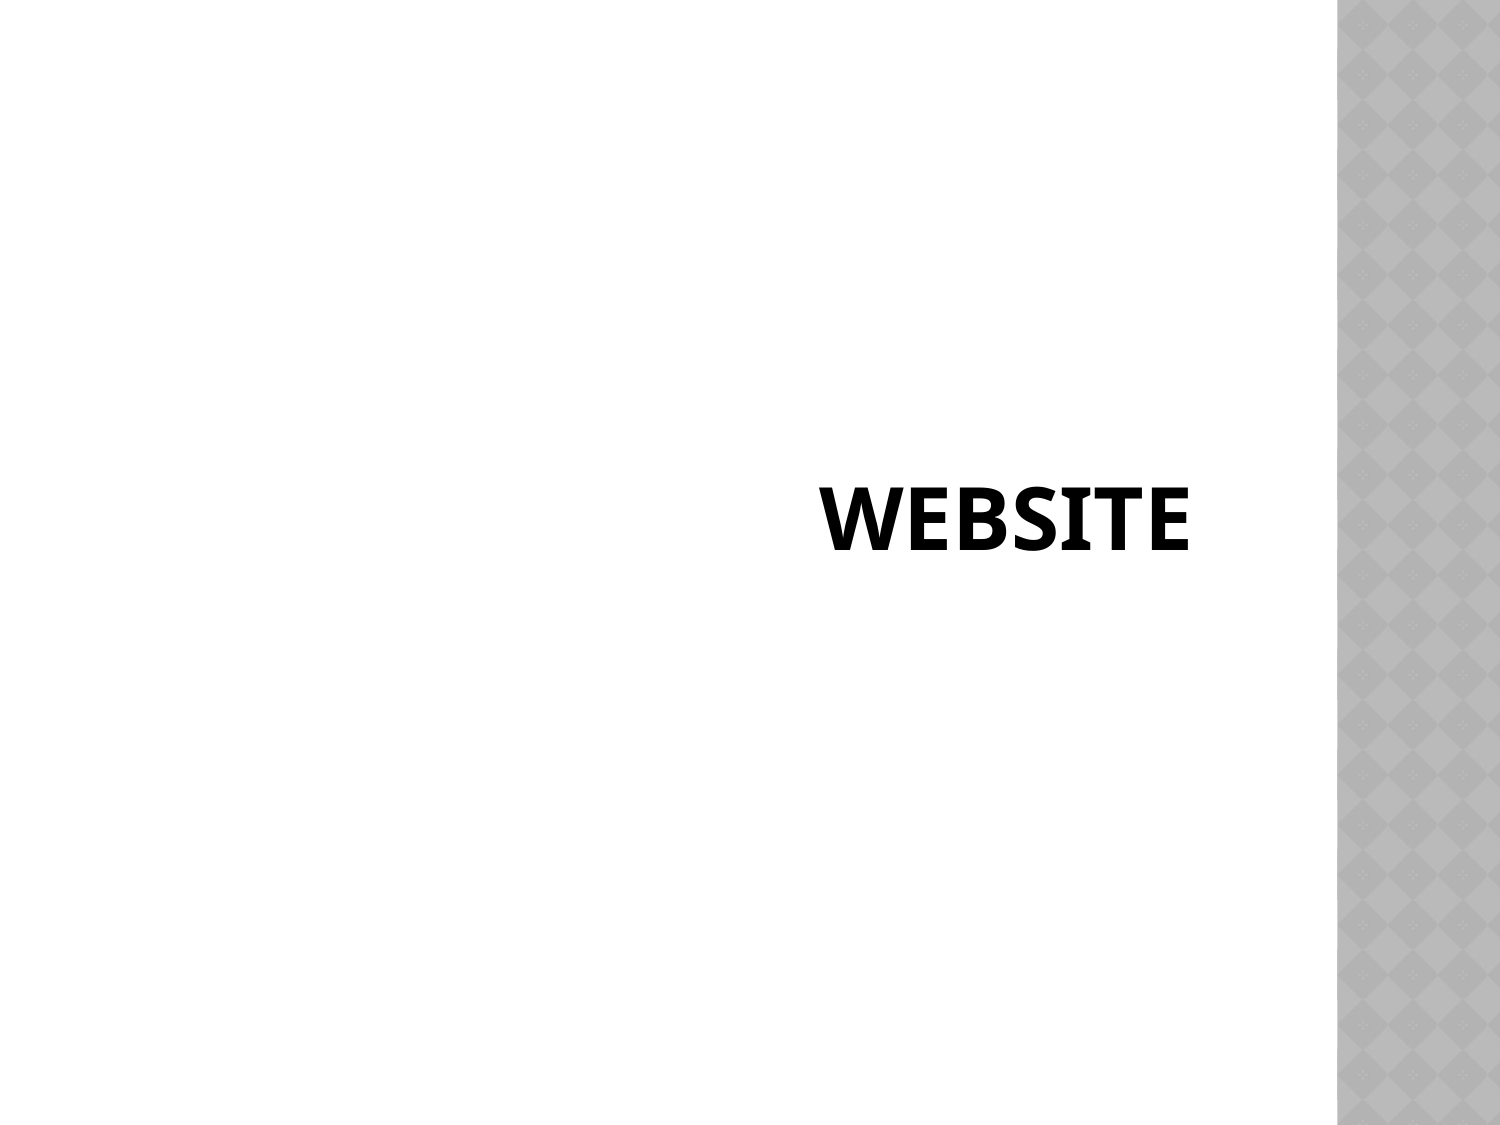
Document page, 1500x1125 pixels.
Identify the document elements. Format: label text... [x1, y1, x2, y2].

title website [174, 462, 1202, 687]
